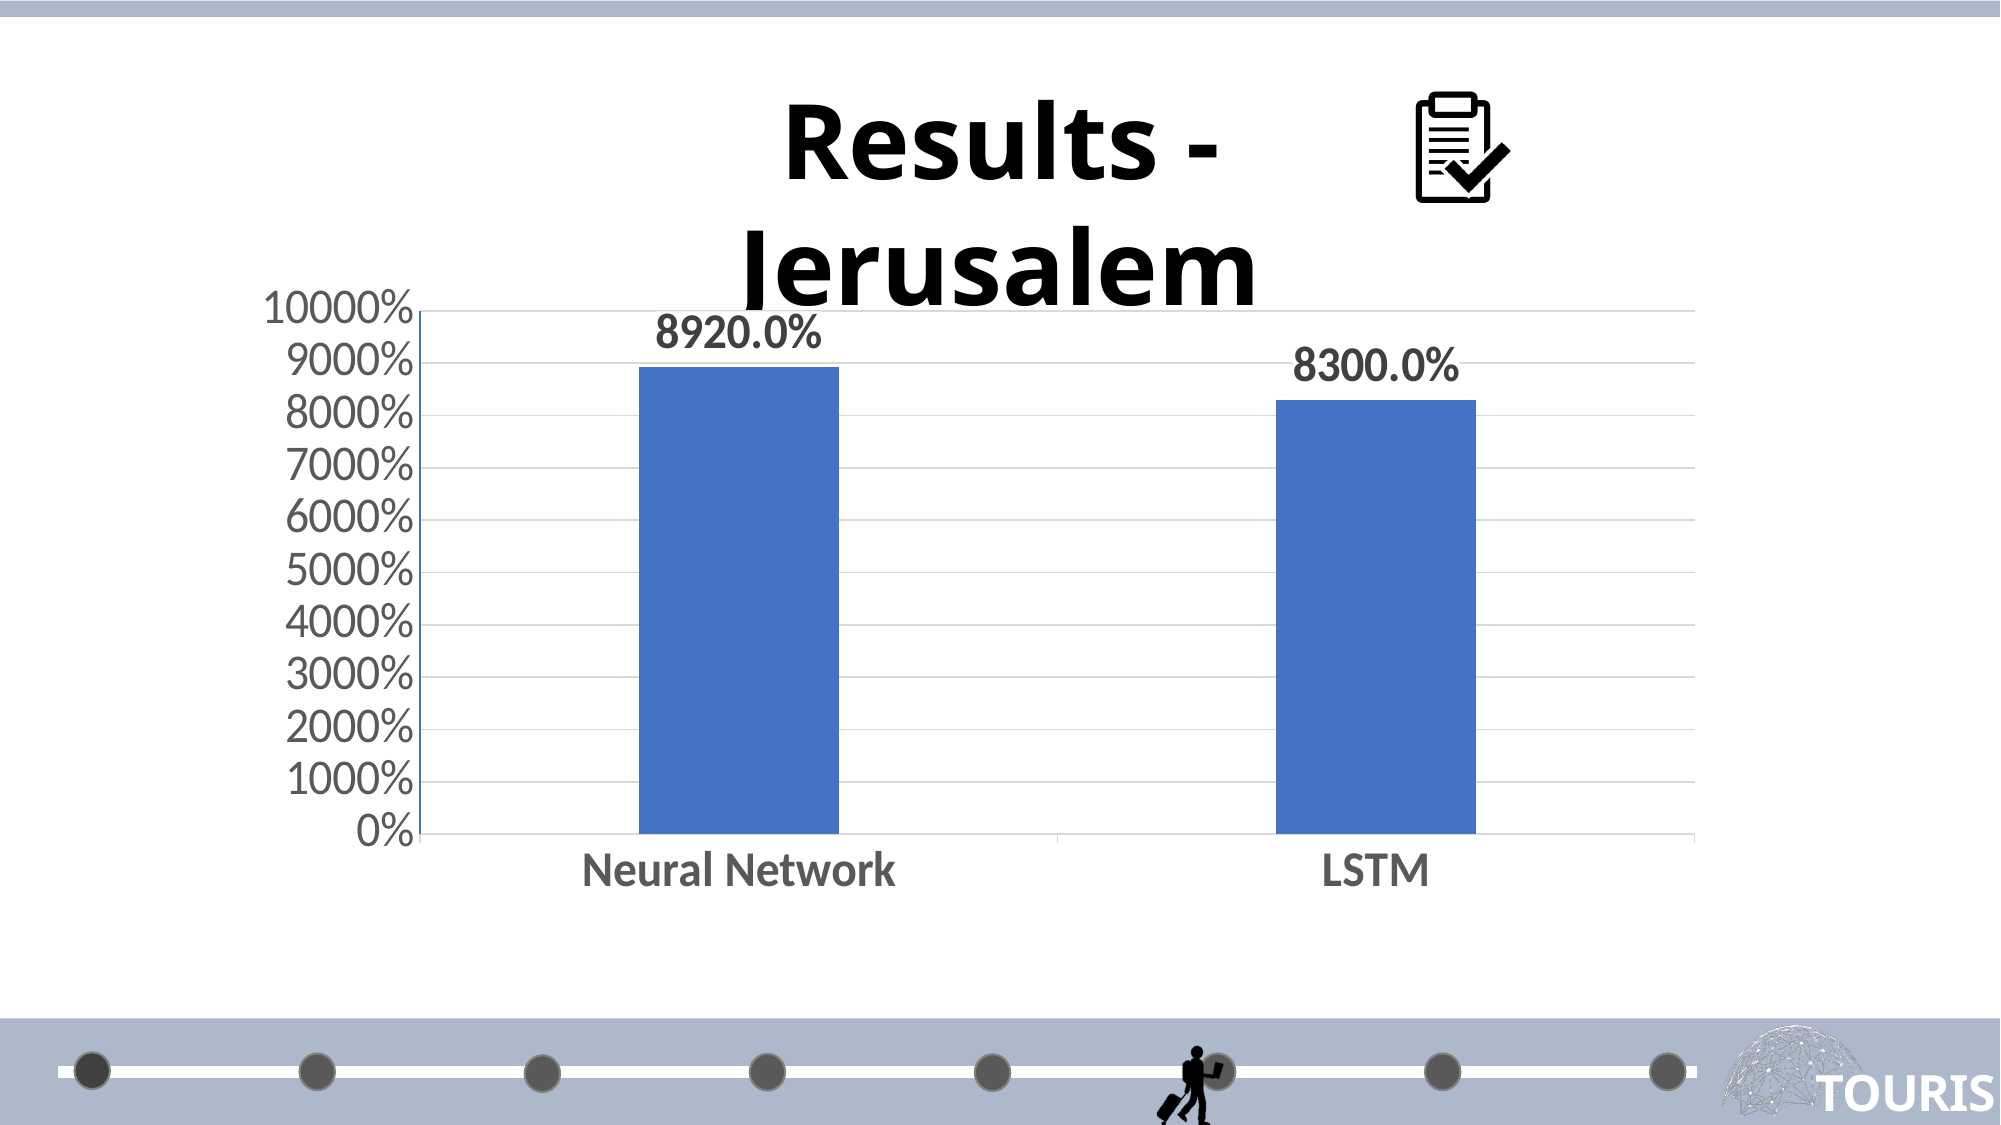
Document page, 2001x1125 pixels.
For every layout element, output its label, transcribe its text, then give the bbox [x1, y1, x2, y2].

text_box Results - Jerusalem [499, 68, 1501, 247]
picture [1406, 90, 1520, 204]
chart [261, 247, 1696, 927]
picture [1853, 1081, 1863, 1105]
picture [1722, 1026, 1863, 1116]
picture [1120, 1038, 1260, 1125]
